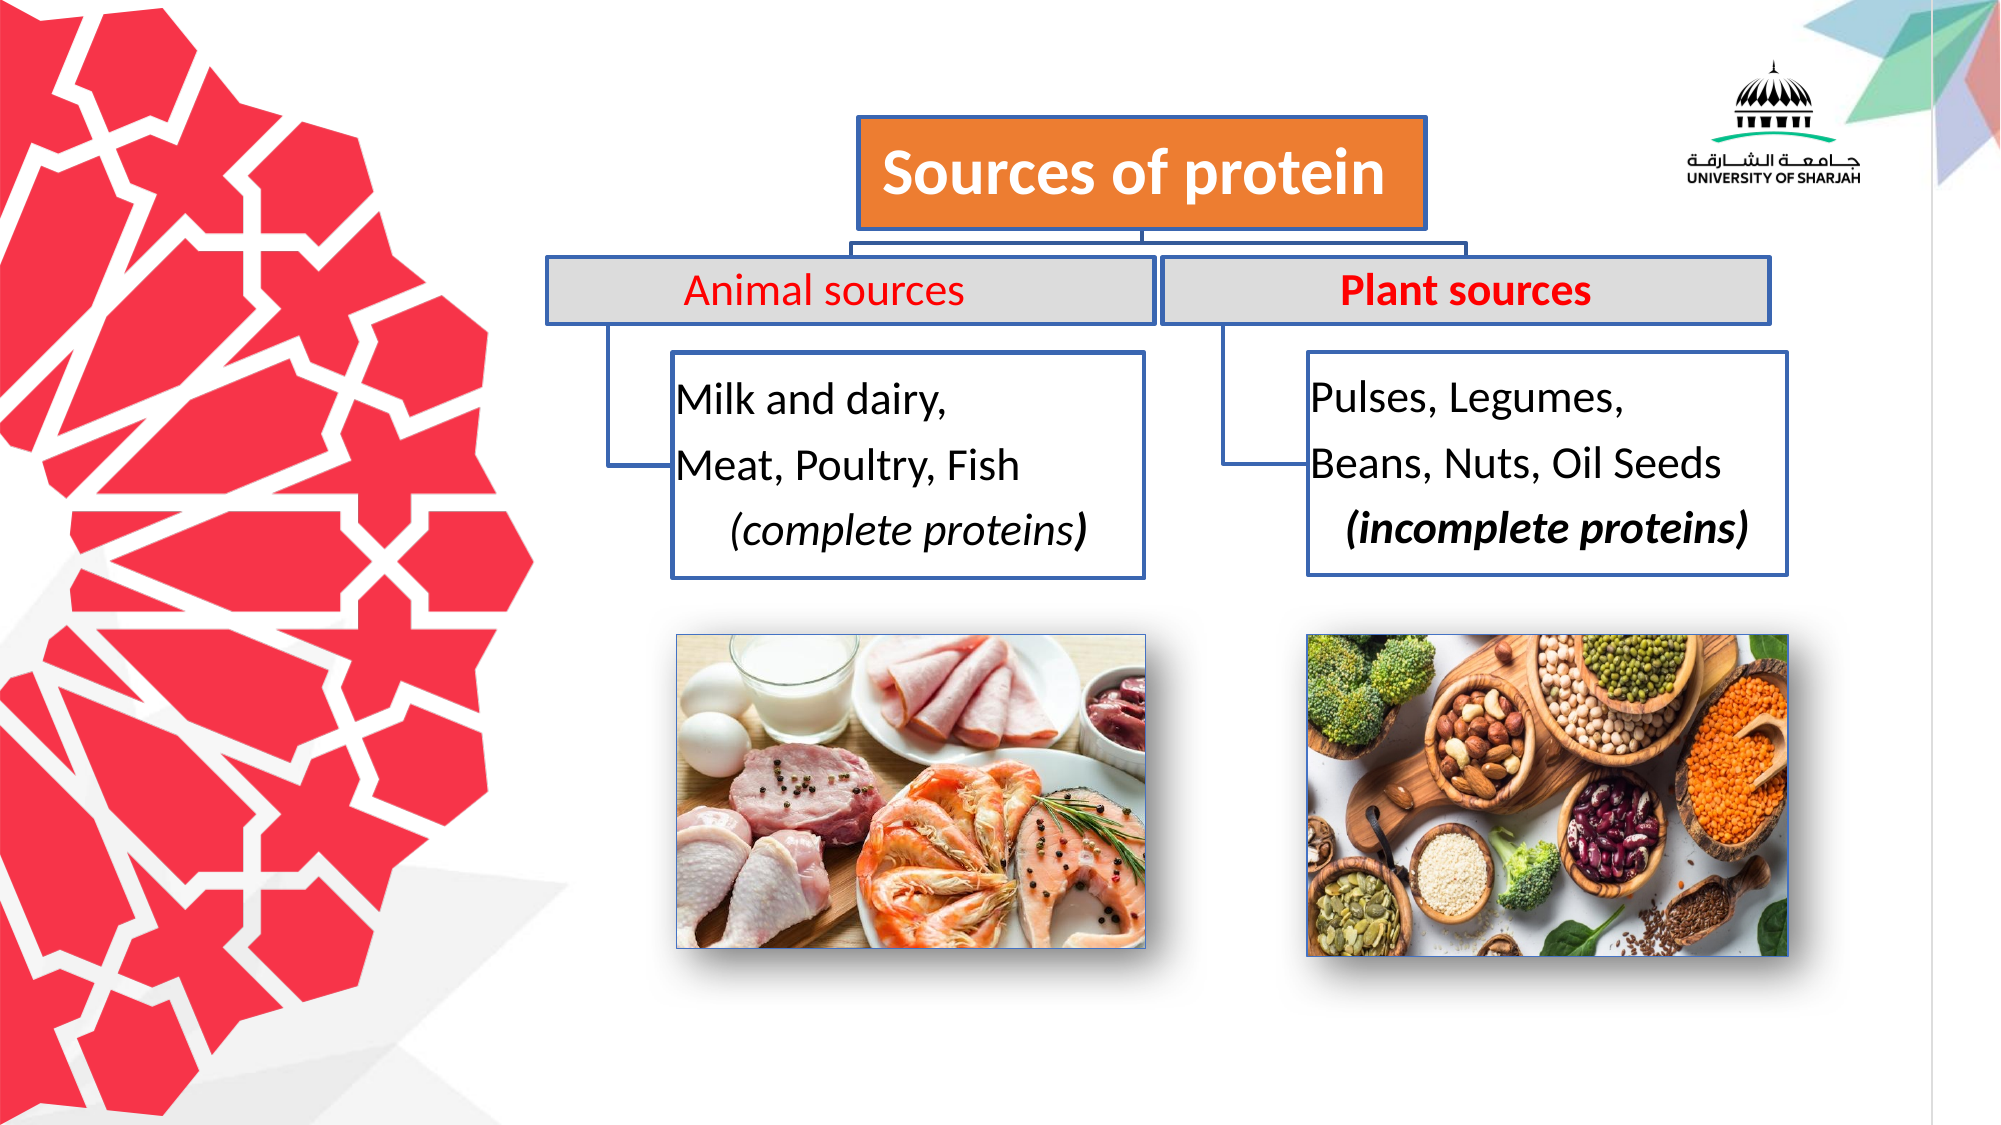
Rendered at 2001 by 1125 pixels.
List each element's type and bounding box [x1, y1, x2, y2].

picture [1933, 0, 2001, 1125]
text_box [520, 116, 1788, 579]
picture [0, 0, 1931, 1125]
